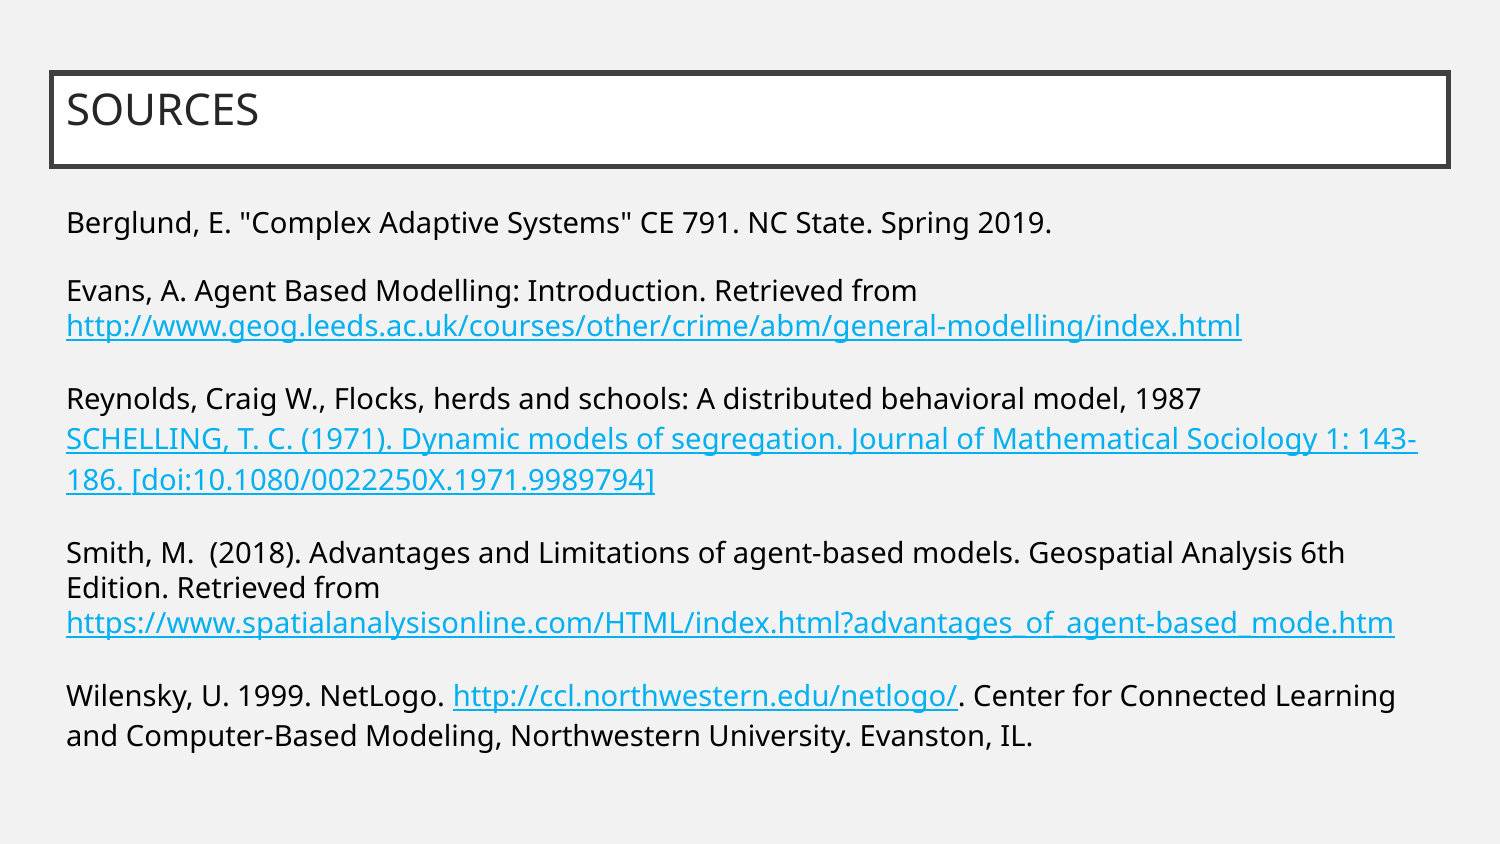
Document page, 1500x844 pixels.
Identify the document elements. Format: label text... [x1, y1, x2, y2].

list Berglund, E. "Complex Adaptive Systems" CE 791. NC State. Spring 2019. Evans, A. Agent Based Modelling: Introduction. Retrieved from http://www.geog.leeds.ac.uk/courses/other/crime/abm/general-modelling/index.html Reynolds, Craig W., Flocks, herds and schools: A distributed behavioral model, 1987 SCHELLING, T. C. (1971). Dynamic models of segregation. Journal of Mathematical Sociology 1: 143-186. [doi:10.1080/0022250X.1971.9989794] Smith, M. (2018). Advantages and Limitations of agent-based models. Geospatial Analysis 6th Edition. Retrieved from https://www.spatialanalysisonline.com/HTML/index.html?advantages_of_agent-based_mode.htm Wilensky, U. 1999. NetLogo. http://ccl.northwestern.edu/netlogo/. Center for Connected Learning and Computer-Based Modeling, Northwestern University. Evanston, IL. [51, 189, 1449, 750]
title SOURCES [49, 70, 1451, 169]
